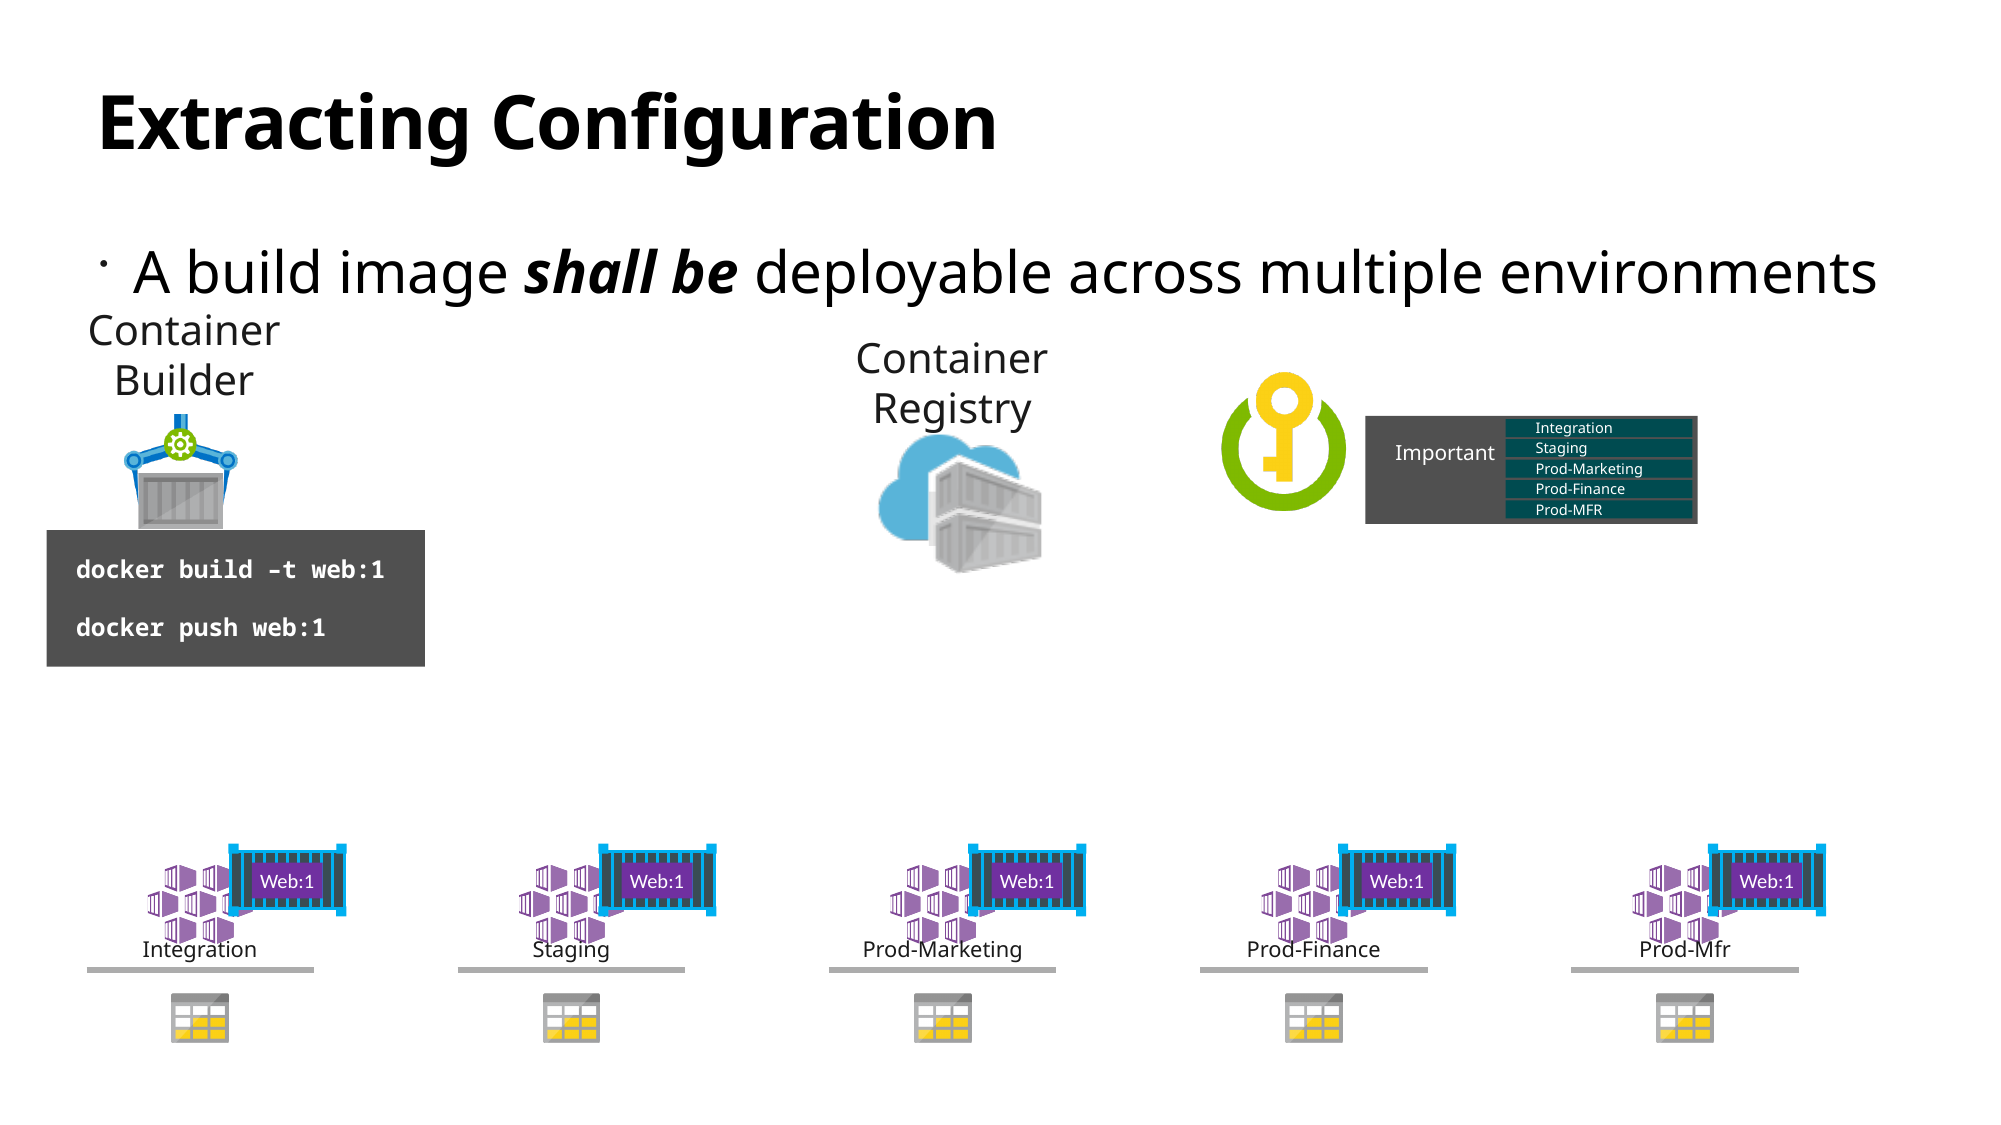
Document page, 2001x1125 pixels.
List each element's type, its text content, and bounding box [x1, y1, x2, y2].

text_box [967, 843, 1087, 917]
text_box Container Registry [811, 331, 1093, 432]
picture [1151, 372, 1416, 520]
text_box Integration [1505, 418, 1693, 438]
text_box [1337, 843, 1457, 917]
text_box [1707, 843, 1827, 917]
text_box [86, 864, 315, 1047]
text_box docker build –t web:1 docker push web:1 [46, 529, 426, 667]
text_box Important [1365, 415, 1698, 525]
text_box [228, 843, 347, 917]
picture [872, 412, 1061, 601]
list A build image shall be deployable across multiple environments [95, 235, 1904, 391]
text_box Container Builder [43, 303, 325, 404]
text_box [598, 843, 717, 917]
text_box Prod-Finance [1505, 479, 1693, 499]
title Extracting Configuration [96, 75, 1904, 166]
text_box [457, 864, 686, 1047]
text_box Staging [1505, 438, 1693, 458]
picture [122, 414, 239, 532]
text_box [1570, 864, 1799, 1047]
text_box Prod-Marketing [1505, 459, 1693, 478]
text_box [828, 864, 1057, 1047]
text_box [1199, 864, 1428, 1047]
text_box Prod-MFR [1505, 500, 1693, 519]
